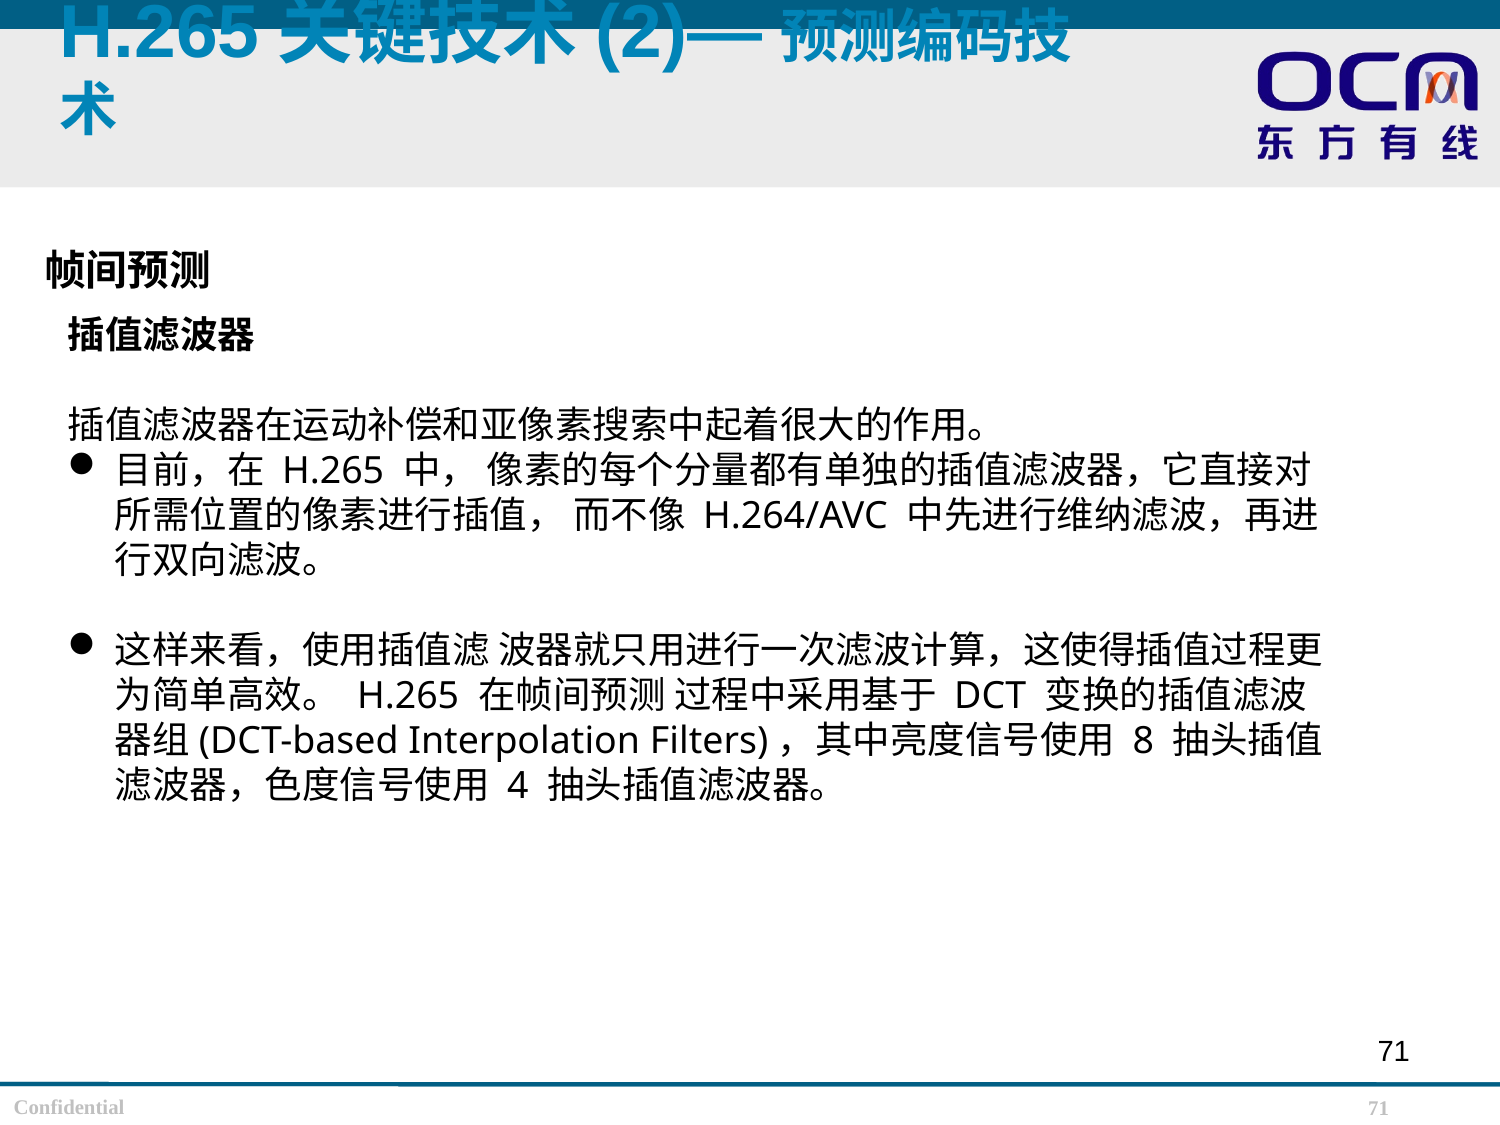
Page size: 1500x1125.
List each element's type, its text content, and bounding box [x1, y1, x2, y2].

picture [1234, 30, 1500, 188]
slide_number 71 [1074, 1024, 1426, 1103]
text_box 帧间预测 [29, 211, 587, 302]
text_box 插值滤波器 插值滤波器在运动补偿和亚像素搜索中起着很大的作用。 目前，在 H.265 中， 像素的每个分量都有单独的插值滤波器，它直接对所需位置的像素进行插值， 而不像 H.264/AVC 中先进行维纳滤波，再进行双向滤波。 这样来看，使用插值滤 波器就只用进行一次滤波计算，这使得插值过程更为简单高效。 H.265 在帧间预测 过程中采用基于 DCT 变换的插值滤波器组(DCT-based Interpolation Filters)，其中亮度信号使用 8 抽头插值滤波器，色度信号使用 4 抽头插值滤波器。 [53, 303, 1341, 904]
text_box H.265关键技术(2)—预测编码技术 [44, 54, 1128, 150]
